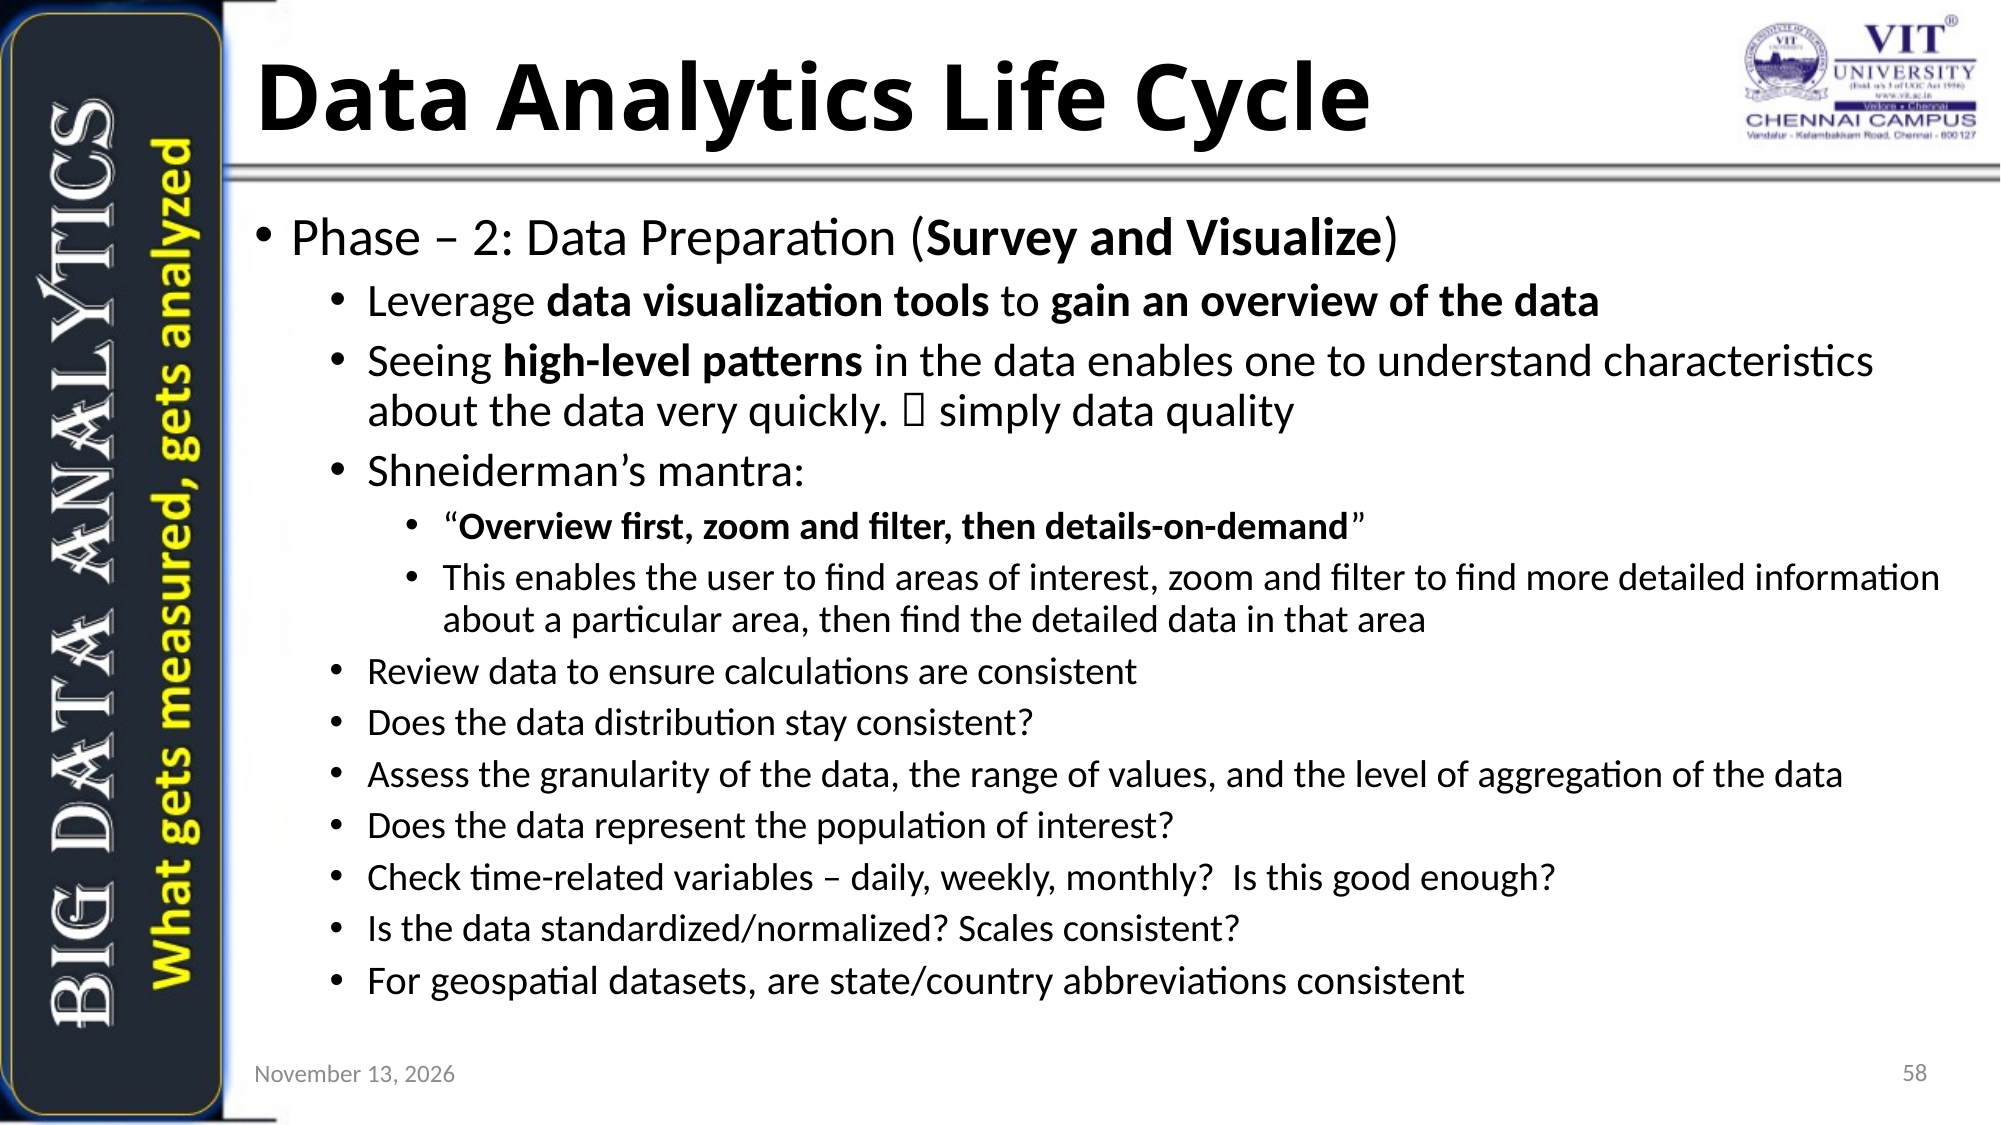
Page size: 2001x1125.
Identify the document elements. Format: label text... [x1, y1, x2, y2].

slide_number 58 [1778, 1040, 1943, 1103]
title Data Analytics Life Cycle [239, 35, 1725, 167]
picture [0, 0, 2001, 1125]
list Phase – 2: Data Preparation (Survey and Visualize) Leverage data visualization tools to gain an overview of the data Seeing high-level patterns in the data enables one to understand characteristics about the data very quickly.  simply data quality Shneiderman’s mantra: “Overview first, zoom and filter, then details-on-demand” This enables the user to find areas of interest, zoom and filter to find more detailed information about a particular area, then find the detailed data in that area Review data to ensure calculations are consistent Does the data distribution stay consistent? Assess the granularity of the data, the range of values, and the level of aggregation of the data Does the data represent the population of interest? Check time-related variables – daily, weekly, monthly? Is this good enough? Is the data standardized/normalized? Scales consistent? For geospatial datasets, are state/country abbreviations consistent [239, 200, 1965, 1017]
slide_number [239, 1042, 588, 1103]
